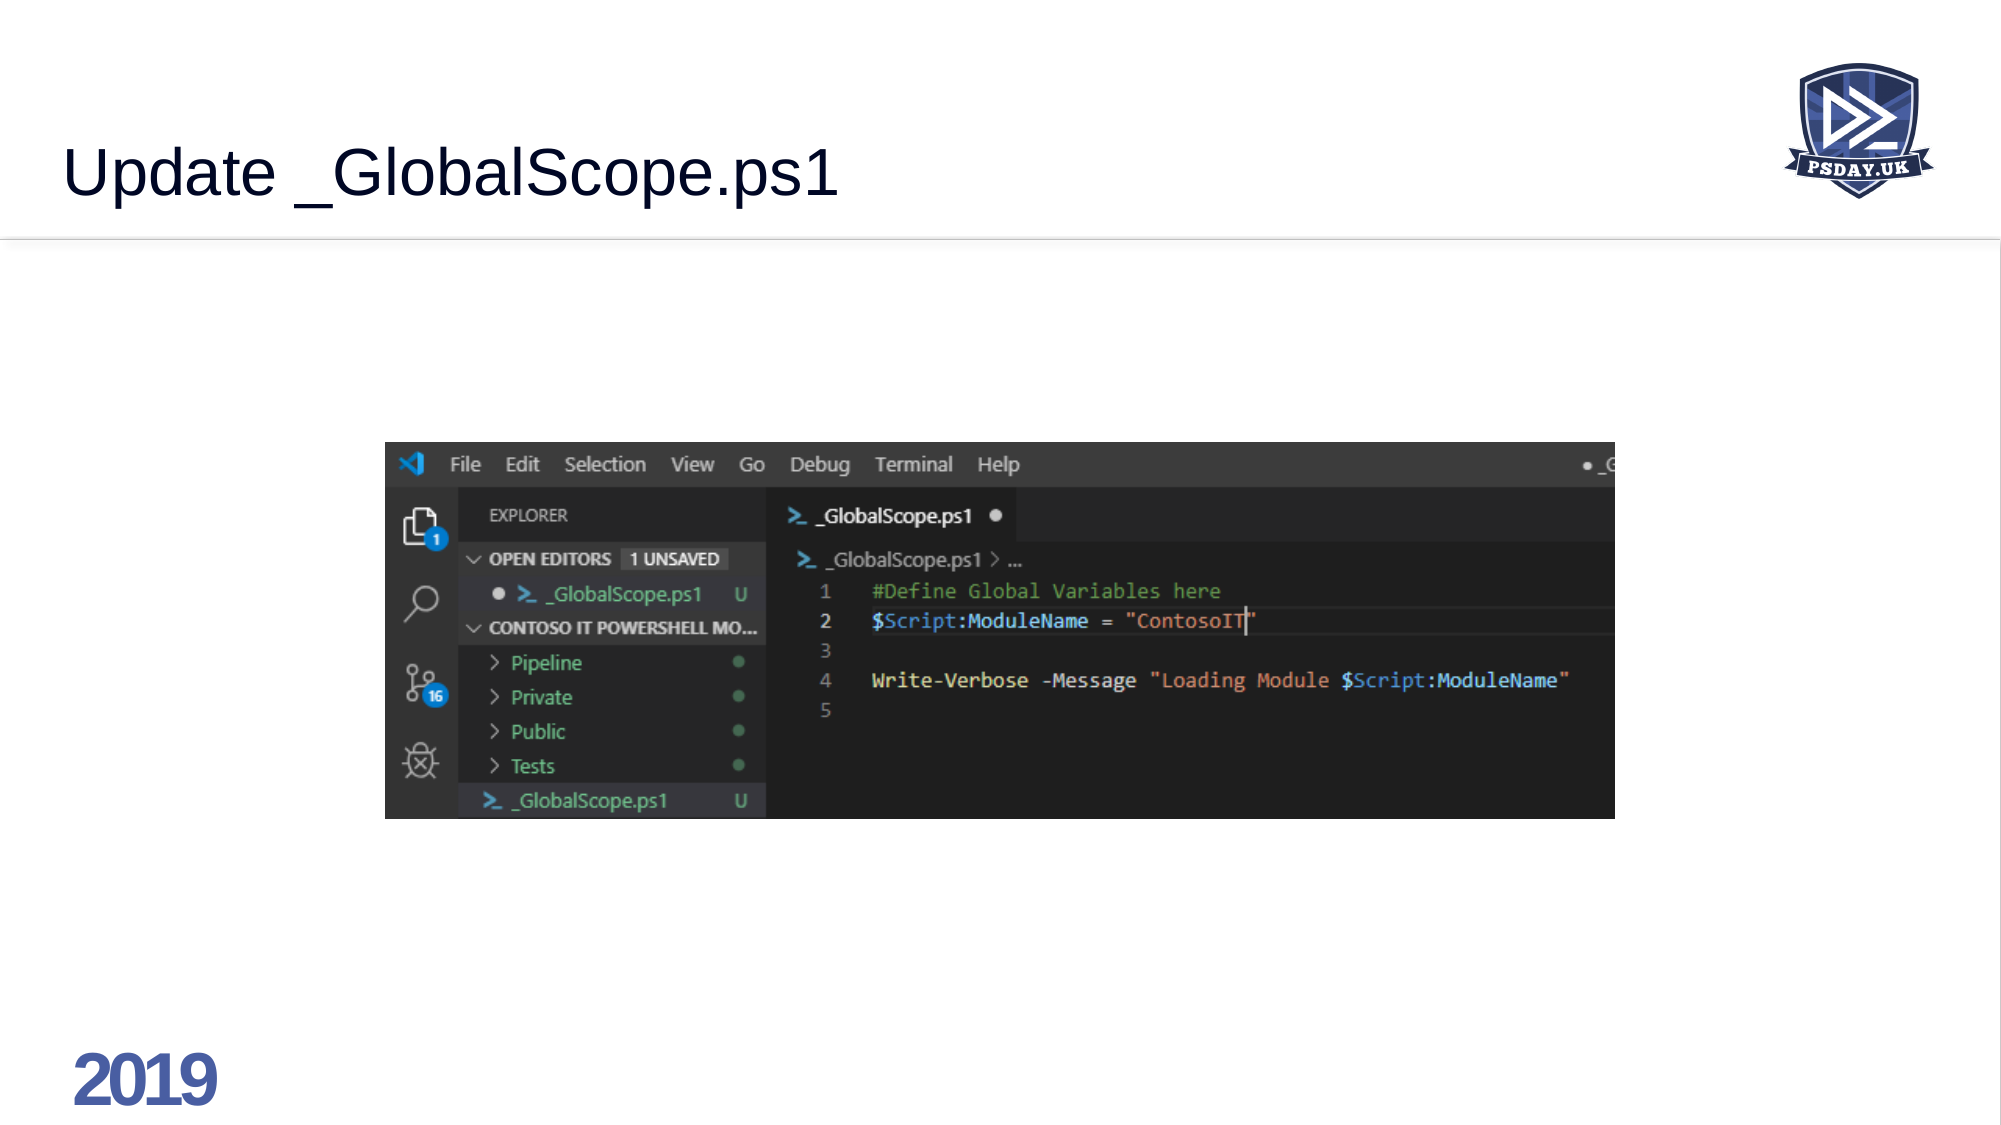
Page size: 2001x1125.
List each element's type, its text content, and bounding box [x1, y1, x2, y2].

picture [384, 441, 1616, 820]
title Update _GlobalScope.ps1 [62, 128, 1772, 209]
picture [1781, 53, 1937, 209]
